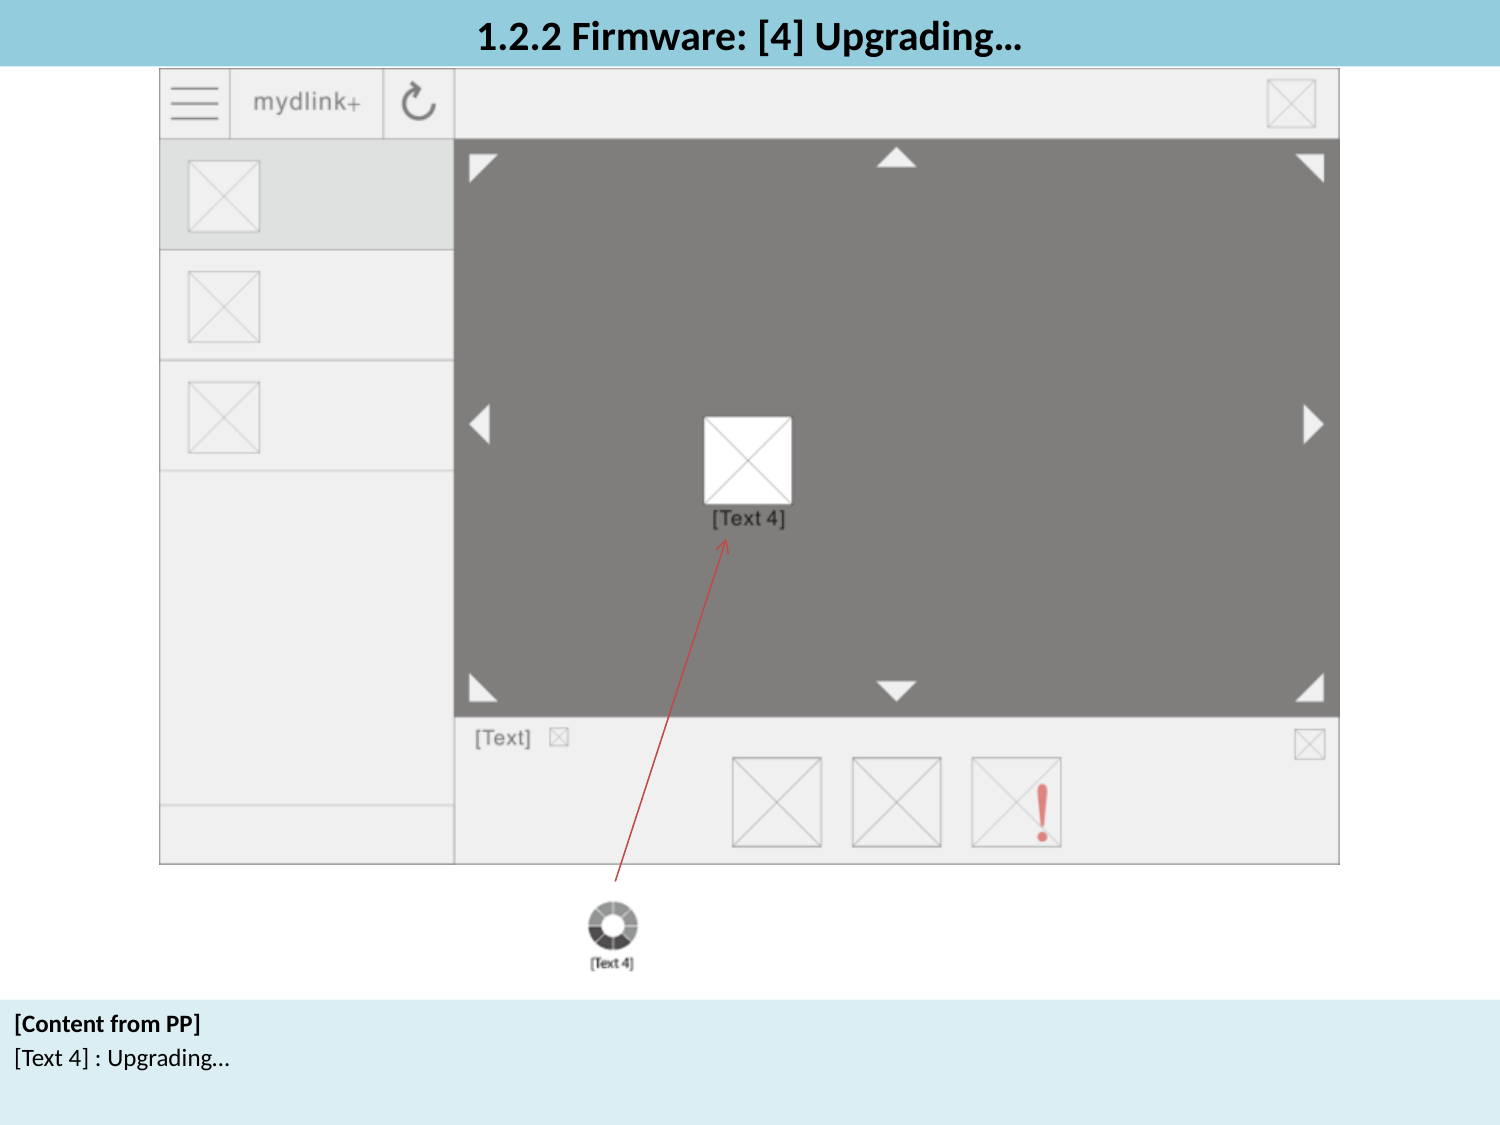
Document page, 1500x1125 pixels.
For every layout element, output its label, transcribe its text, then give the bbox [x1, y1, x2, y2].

picture [570, 881, 661, 982]
title 1.2.2 Firmware: [4] Upgrading… [0, 0, 1500, 67]
picture [159, 67, 1341, 865]
text_box [Content from PP] [Text 4] : Upgrading… [0, 997, 1500, 1125]
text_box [615, 538, 727, 882]
